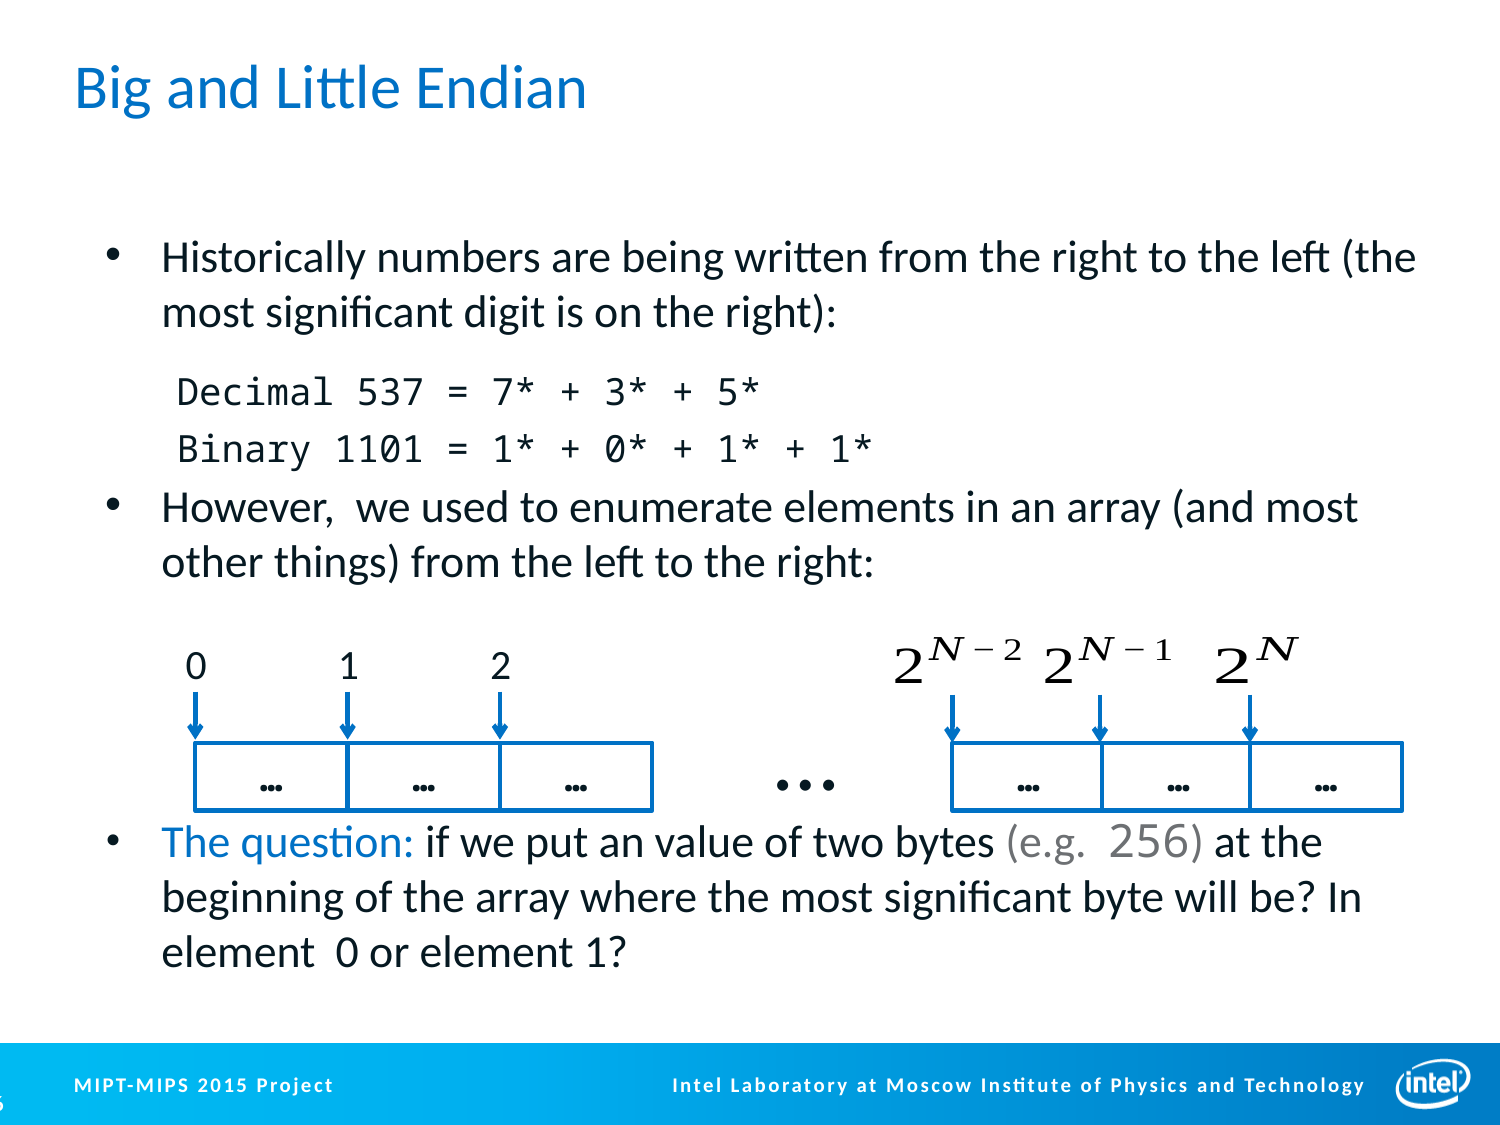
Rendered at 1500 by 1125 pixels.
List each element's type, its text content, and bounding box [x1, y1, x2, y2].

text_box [474, 630, 528, 740]
text_box … [346, 741, 498, 813]
picture [1289, 1043, 1296, 1125]
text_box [322, 630, 375, 740]
text_box … [950, 741, 1100, 813]
text_box … [193, 741, 346, 813]
picture [1307, 1043, 1314, 1084]
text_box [892, 630, 1022, 743]
text_box … [760, 691, 843, 817]
text_box … [1248, 741, 1404, 813]
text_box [1042, 630, 1172, 743]
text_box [1212, 630, 1303, 743]
picture [1245, 1043, 1252, 1078]
text_box … [498, 741, 654, 813]
picture [1307, 1090, 1314, 1125]
picture [1324, 1043, 1500, 1125]
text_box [170, 630, 223, 740]
text_box … [1100, 741, 1248, 813]
list Historically numbers are being written from the right to the left (the most significant digit is on the right): However, we used to enumerate elements in an array (and most other things) from the left to the right: The question: if we put an value of two bytes (e.g. 256) at the beginning of the array where the most significant byte will be? In element 0 or element 1? [74, 226, 1425, 971]
picture [1245, 1081, 1252, 1125]
title Big and Little Endian [74, 66, 1425, 214]
